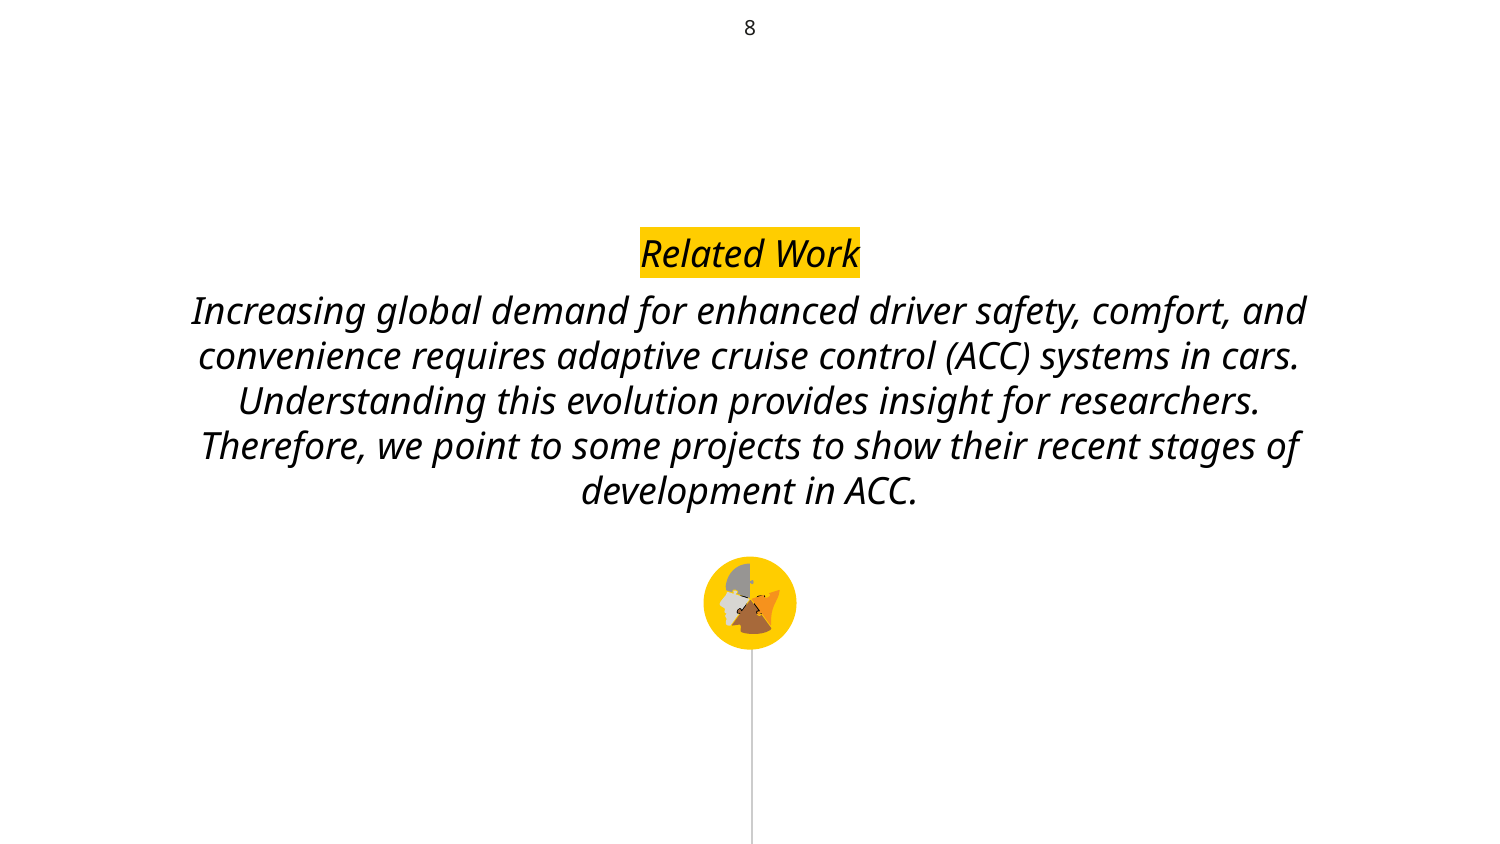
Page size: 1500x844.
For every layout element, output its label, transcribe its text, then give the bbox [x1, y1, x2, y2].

list Related Work Increasing global demand for enhanced driver safety, comfort, and convenience requires adaptive cruise control (ACC) systems in cars. Understanding this evolution provides insight for researchers. Therefore, we point to some projects to show their recent stages of development in ACC. [175, 137, 1325, 528]
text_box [719, 563, 781, 637]
slide_number 8 [705, 0, 795, 65]
